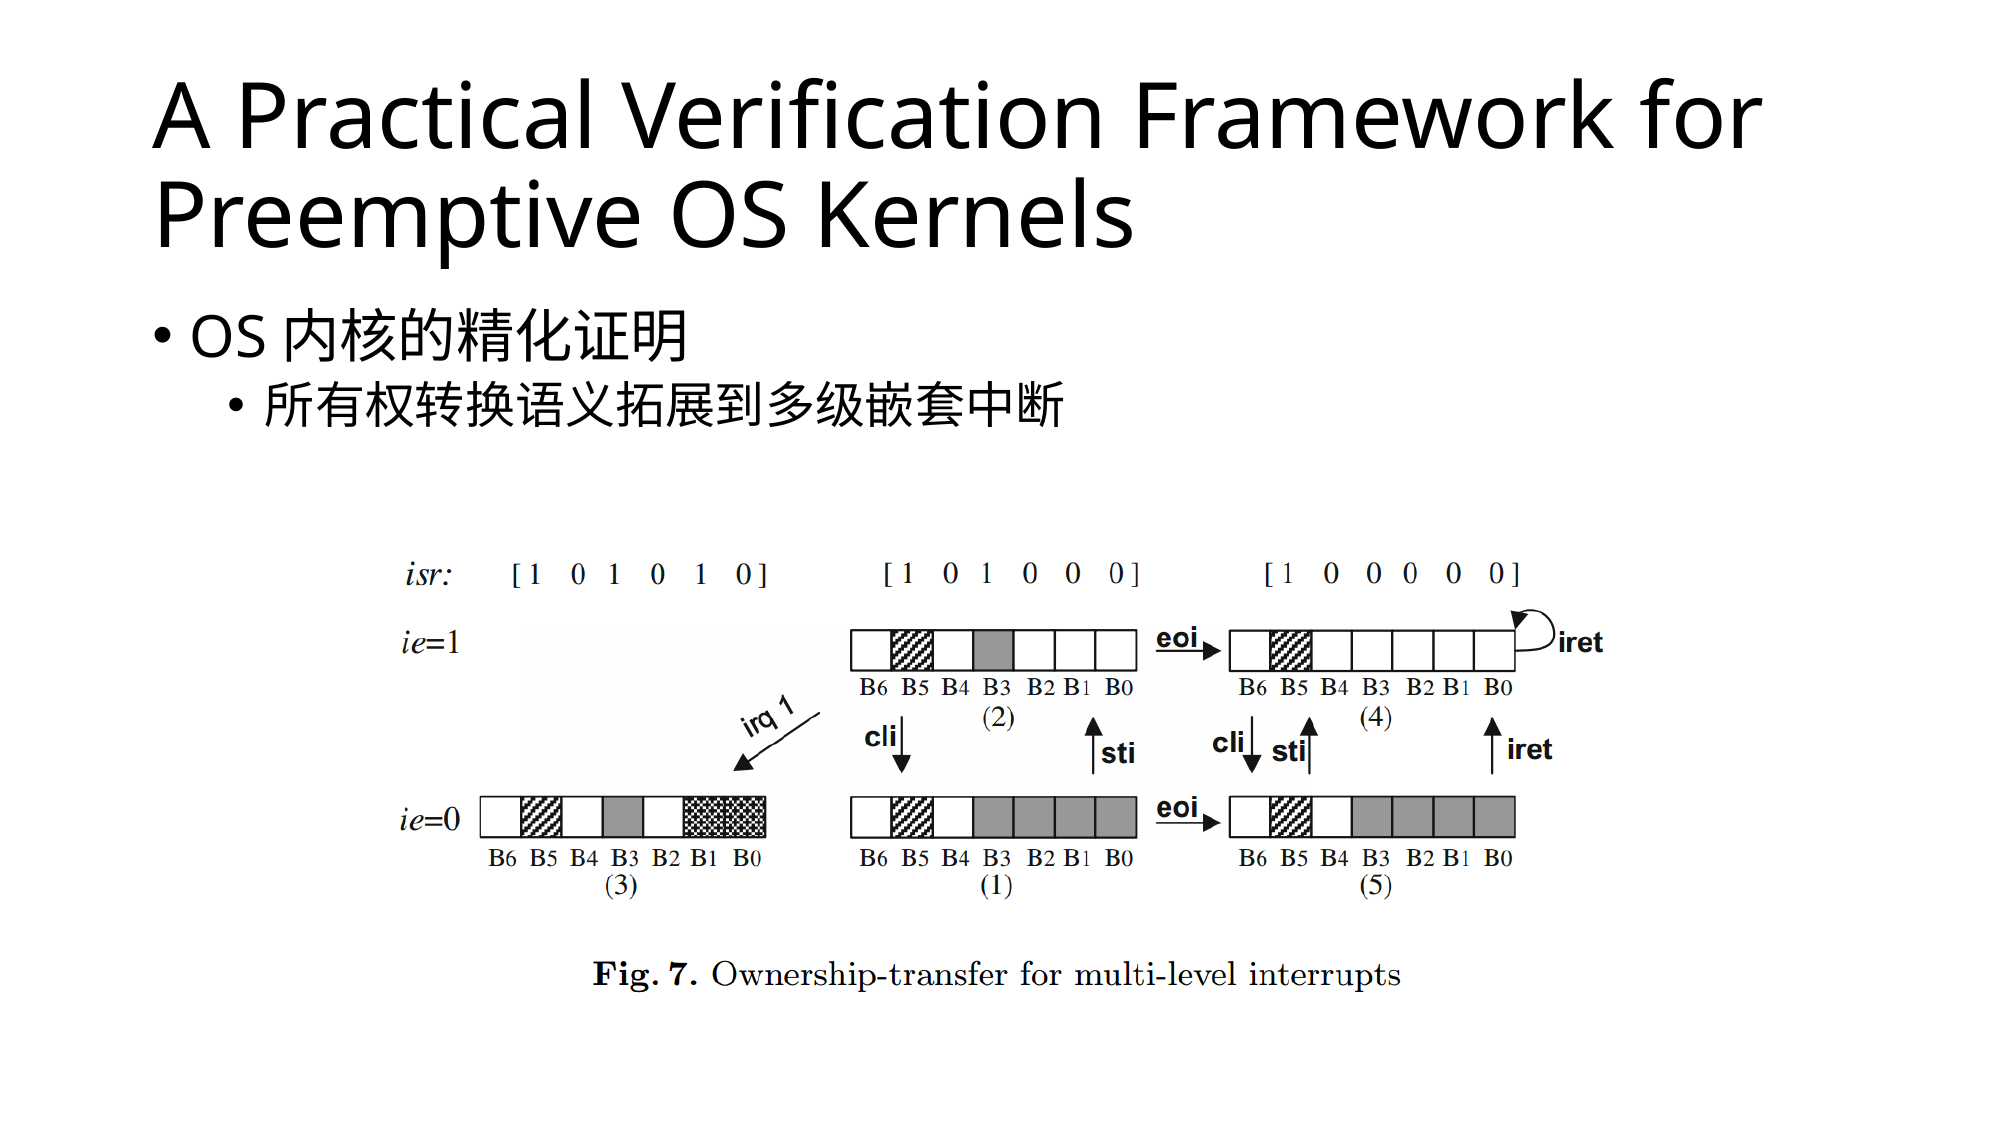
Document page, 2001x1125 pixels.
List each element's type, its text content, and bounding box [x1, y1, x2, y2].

list OS内核的精化证明 所有权转换语义拓展到多级嵌套中断 [137, 299, 1863, 1014]
title A Practical Verification Framework for Preemptive OS Kernels [137, 59, 1863, 278]
picture [380, 506, 1642, 1036]
